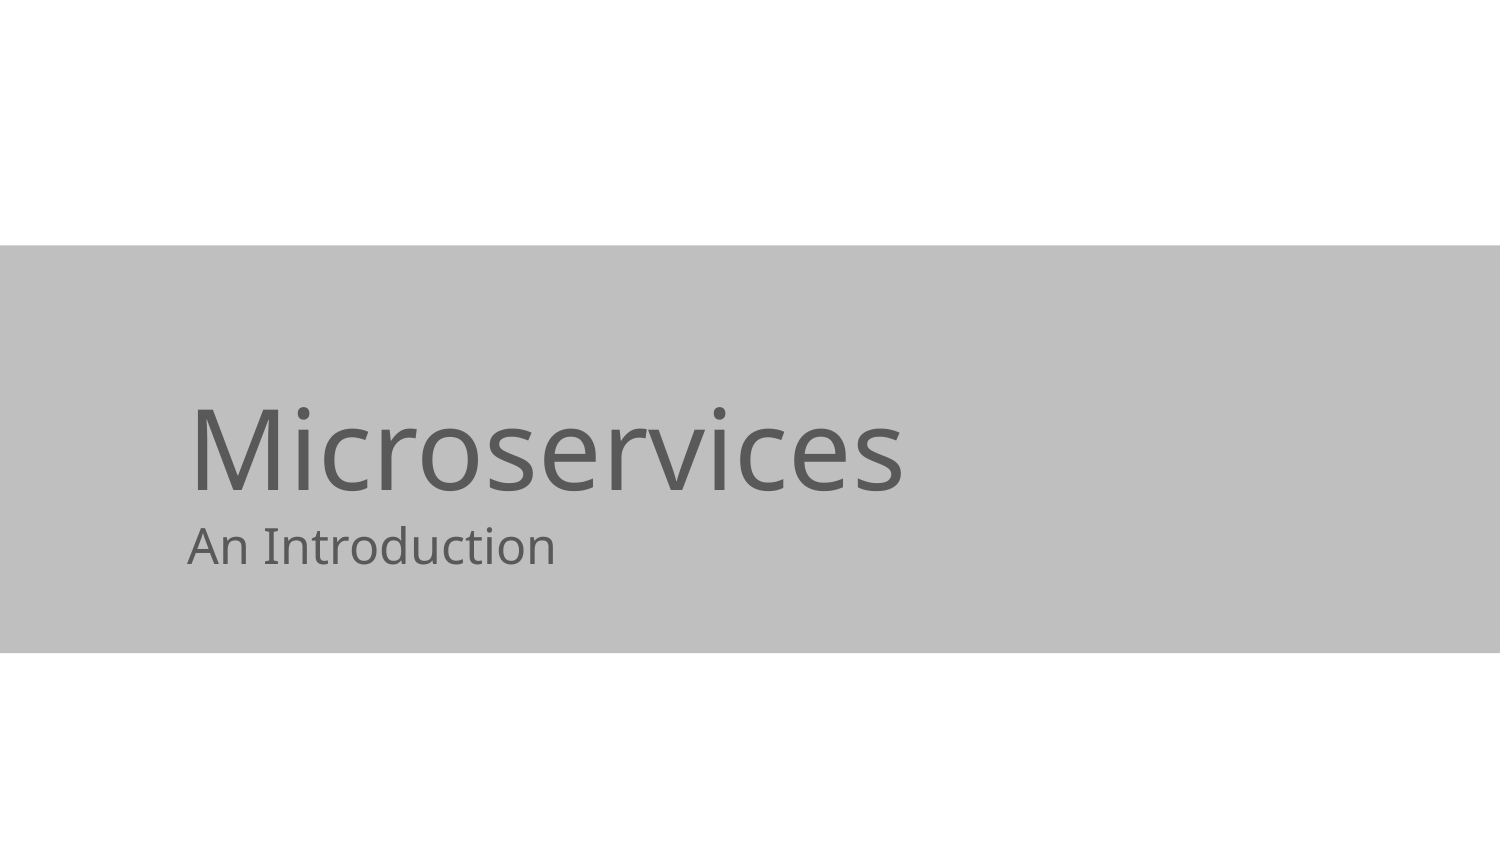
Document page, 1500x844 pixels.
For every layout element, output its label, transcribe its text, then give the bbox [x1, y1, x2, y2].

list An Introduction [187, 514, 1342, 575]
title Microservices [187, 401, 1341, 514]
